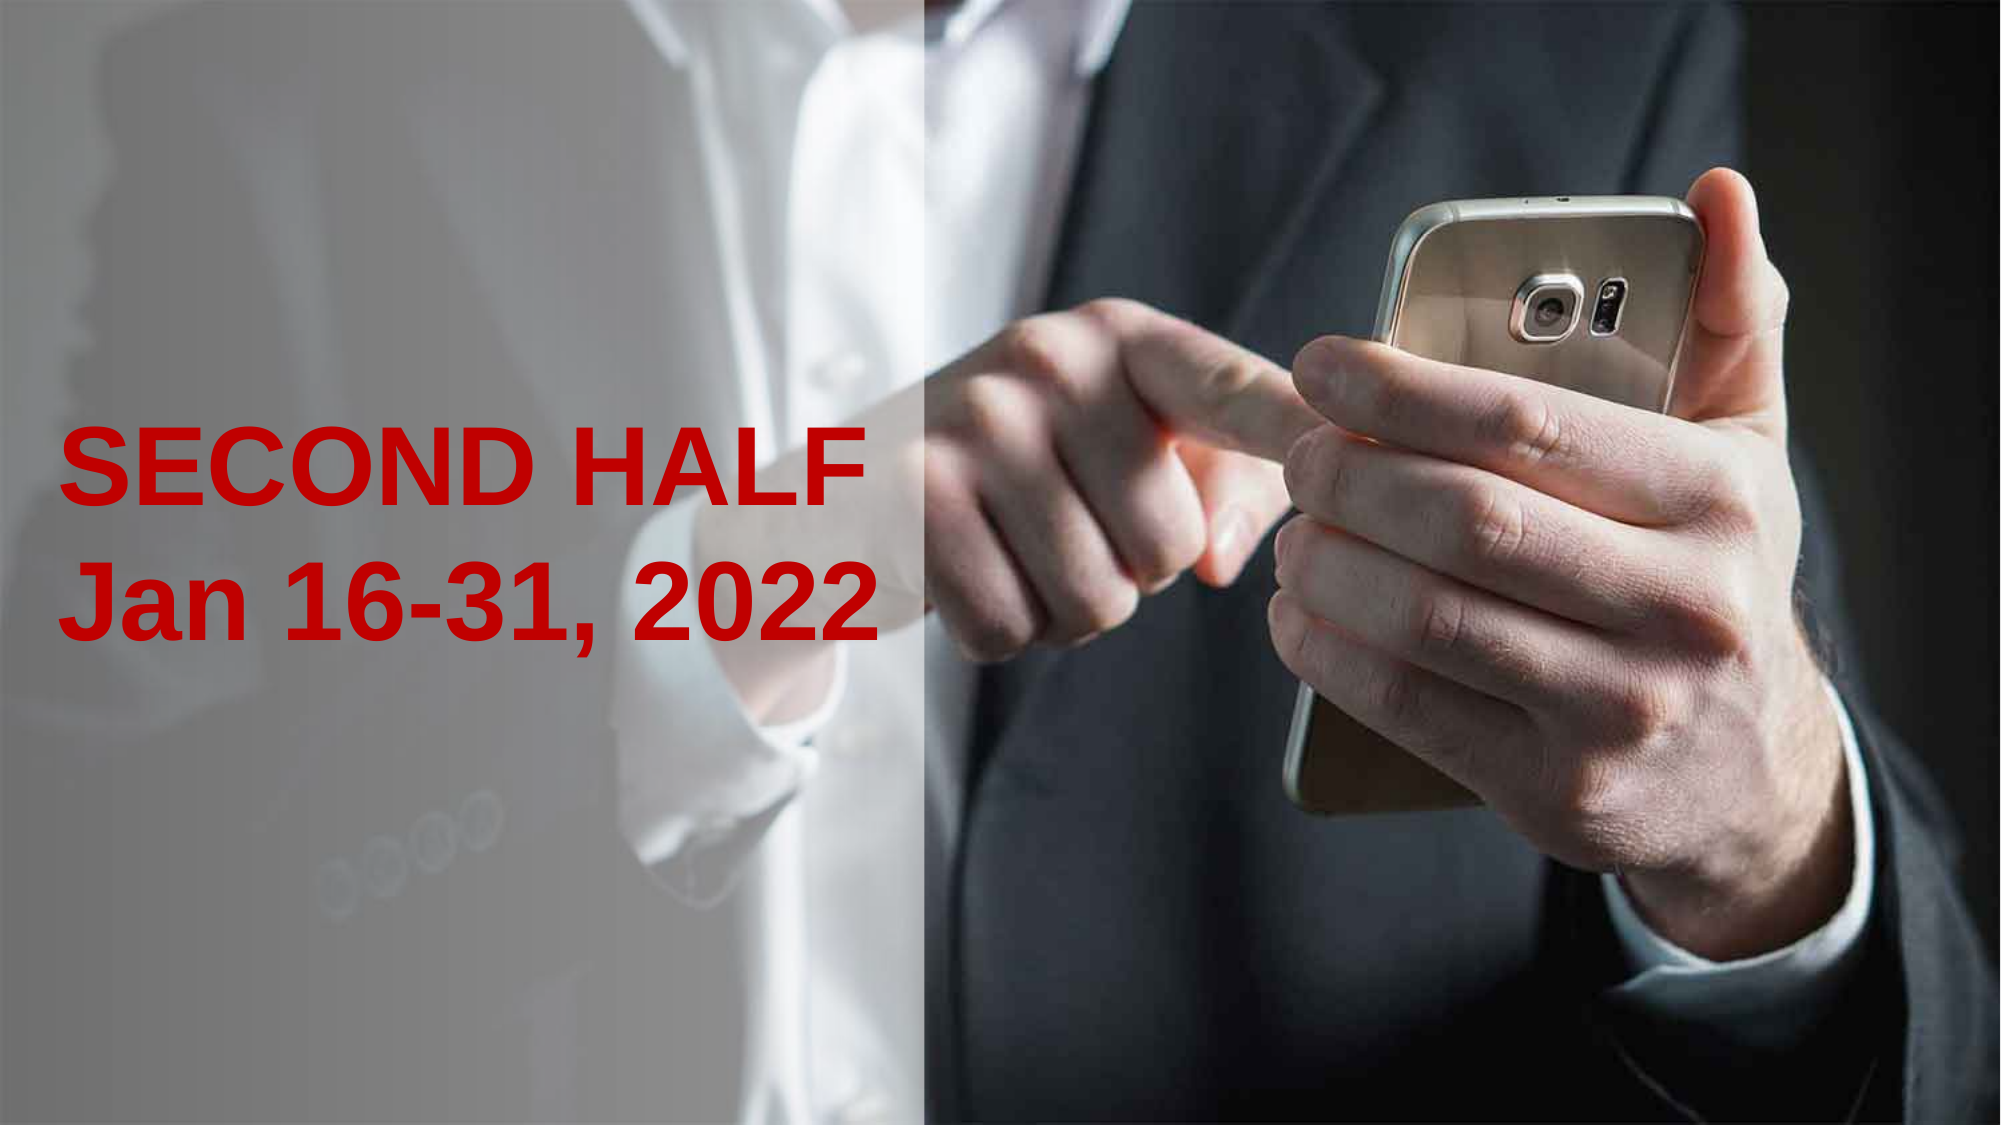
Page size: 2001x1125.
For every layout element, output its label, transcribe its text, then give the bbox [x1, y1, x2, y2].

picture [925, 0, 2001, 1125]
text_box SECOND HALF Jan 16-31, 2022 [42, 385, 939, 671]
text_box [0, 0, 925, 1125]
